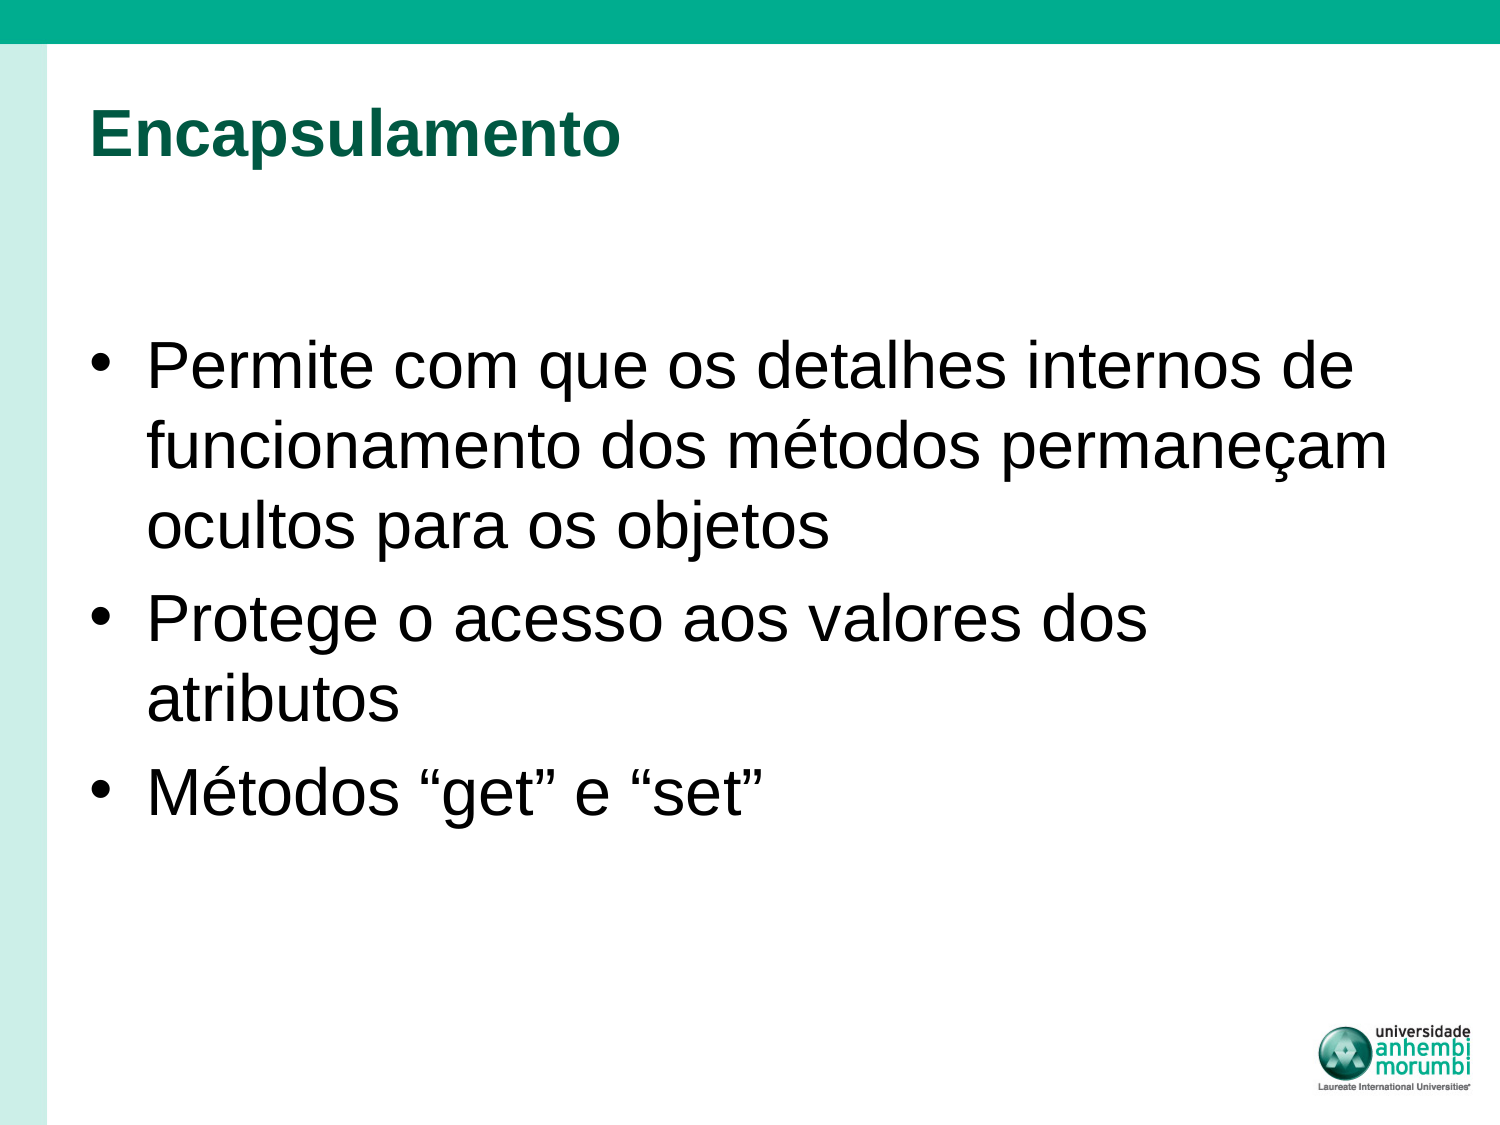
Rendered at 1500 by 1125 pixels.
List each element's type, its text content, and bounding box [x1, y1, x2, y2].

list Permite com que os detalhes internos de funcionamento dos métodos permaneçam ocultos para os objetos Protege o acesso aos valores dos atributos Métodos “get” e “set” [75, 314, 1425, 1008]
picture [0, 0, 1500, 1125]
title Encapsulamento [75, 82, 1425, 233]
